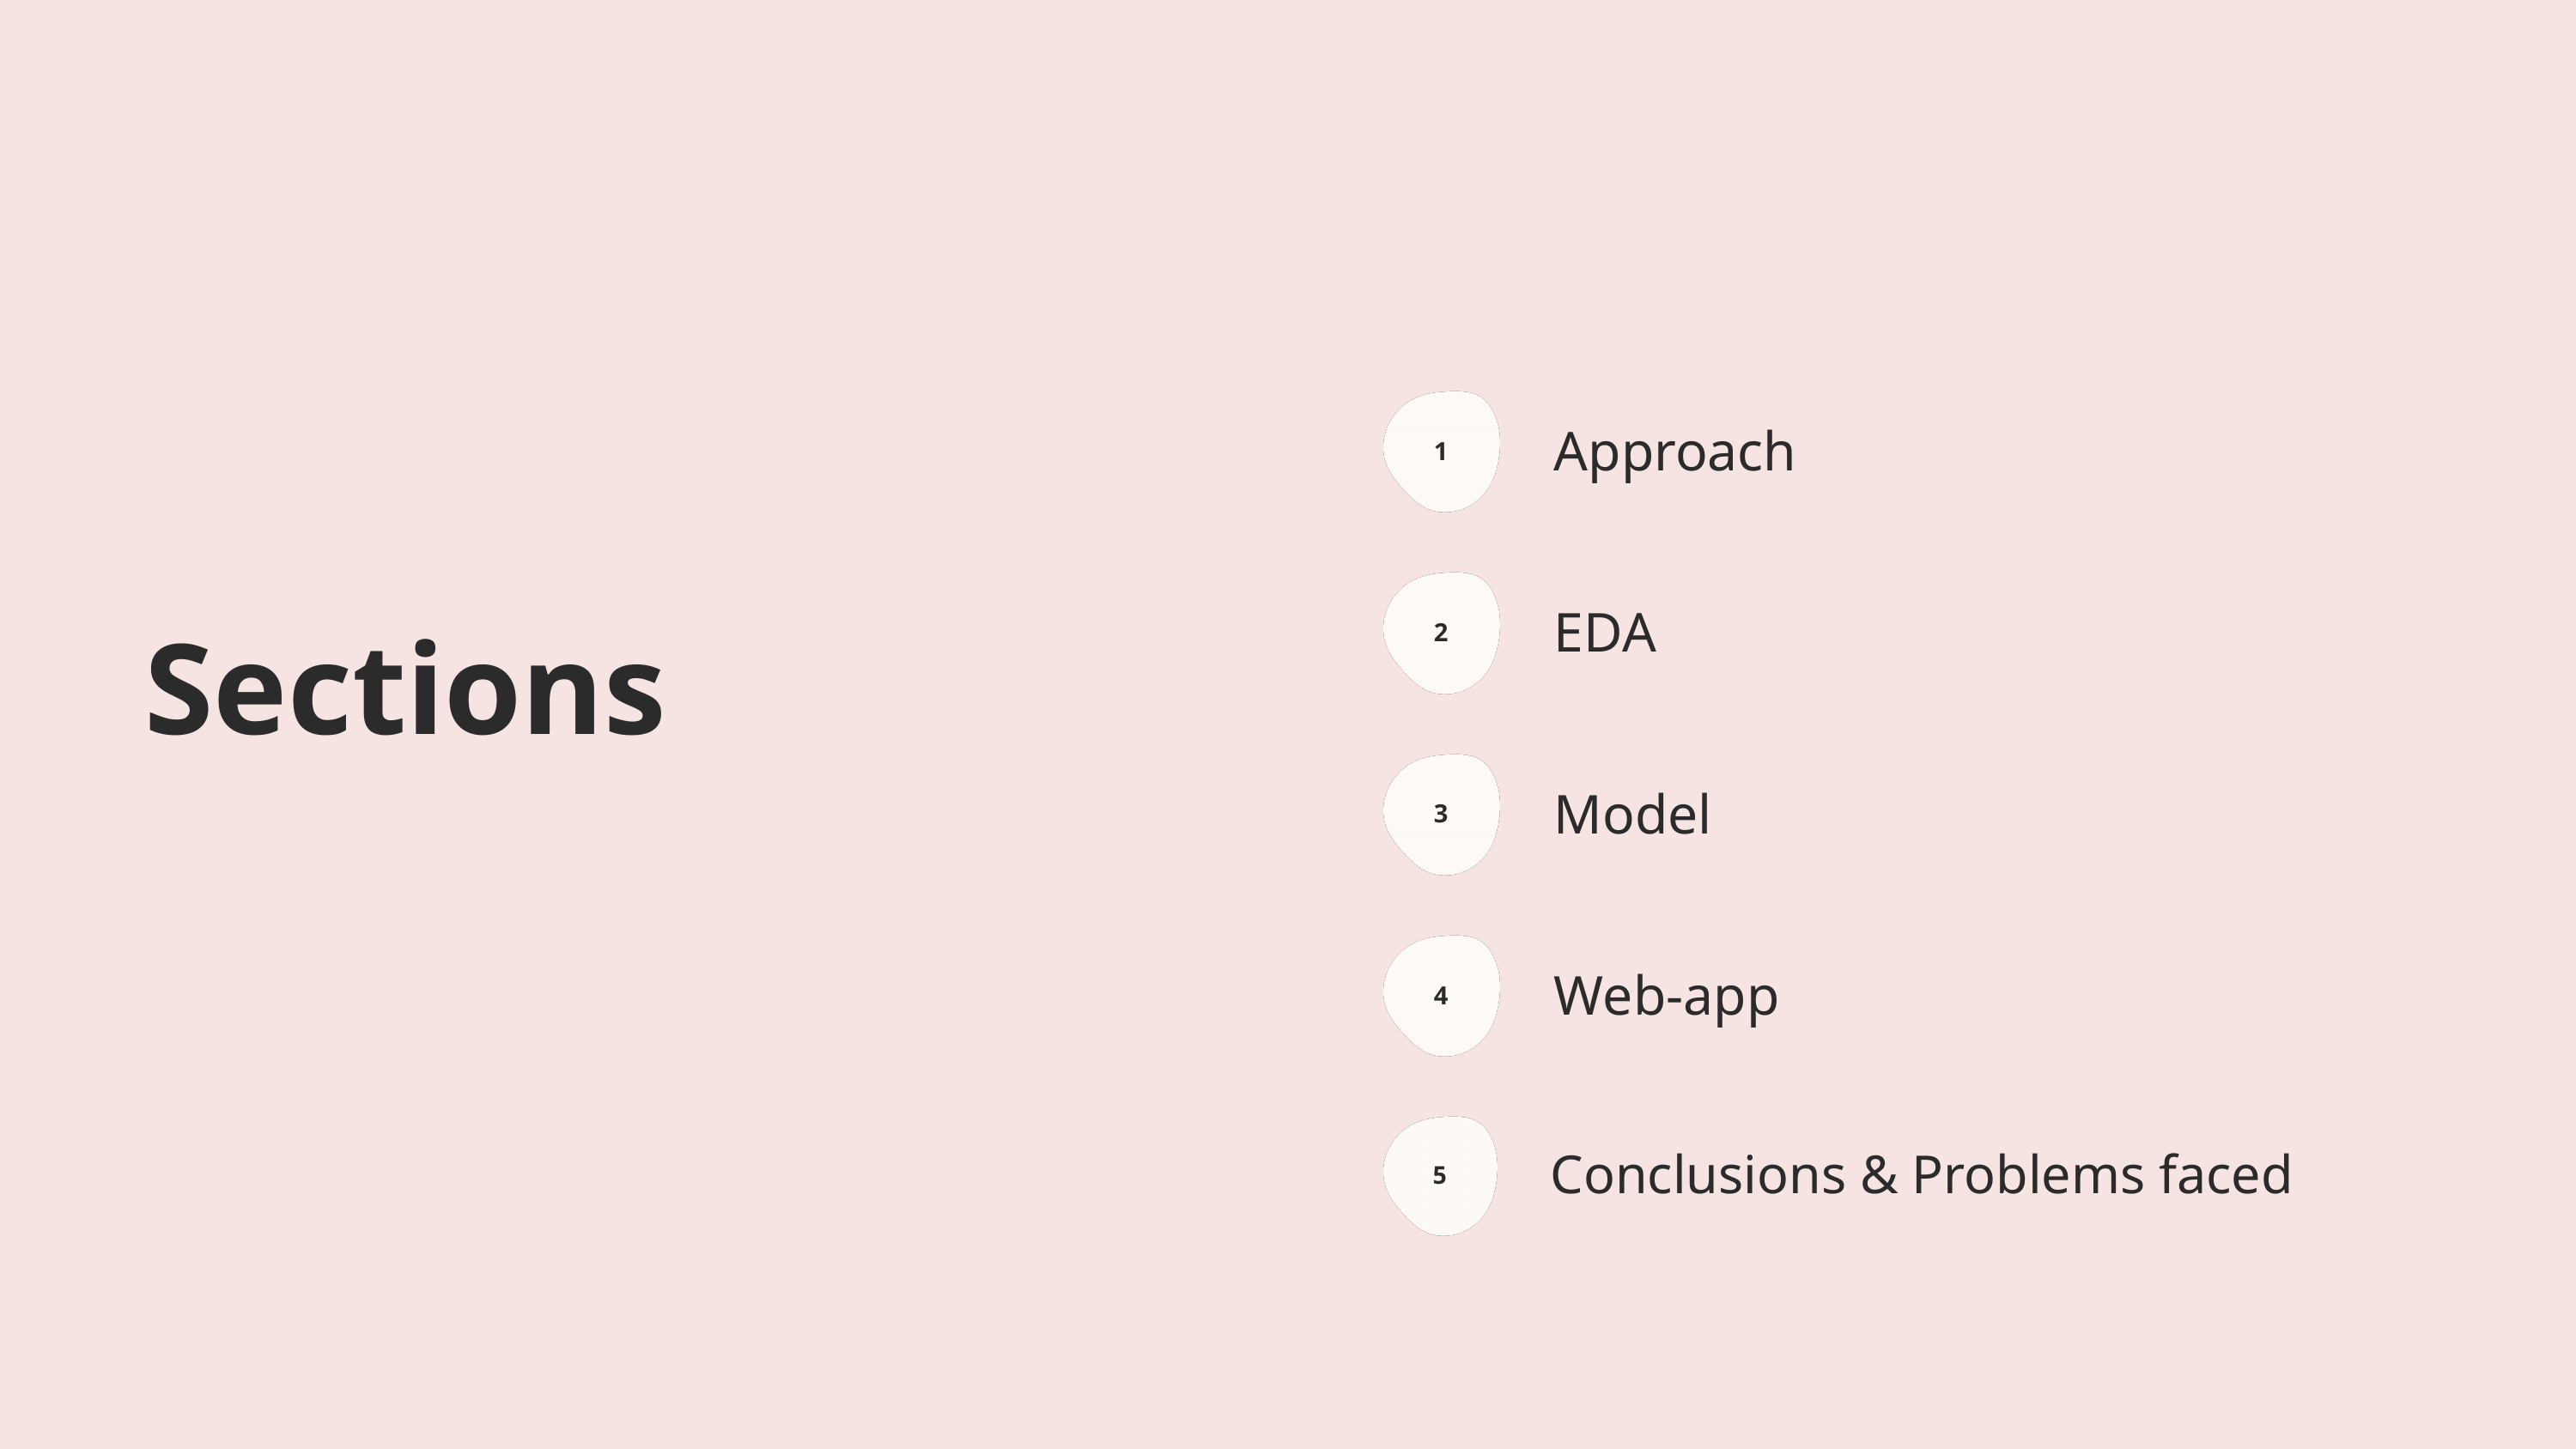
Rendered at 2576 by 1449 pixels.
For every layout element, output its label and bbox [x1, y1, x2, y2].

text_box [1381, 391, 2355, 514]
text_box [1381, 1116, 2334, 1237]
text_box [1381, 753, 2355, 876]
text_box [144, 628, 1101, 876]
text_box [1381, 572, 2355, 695]
text_box [1381, 935, 2355, 1058]
